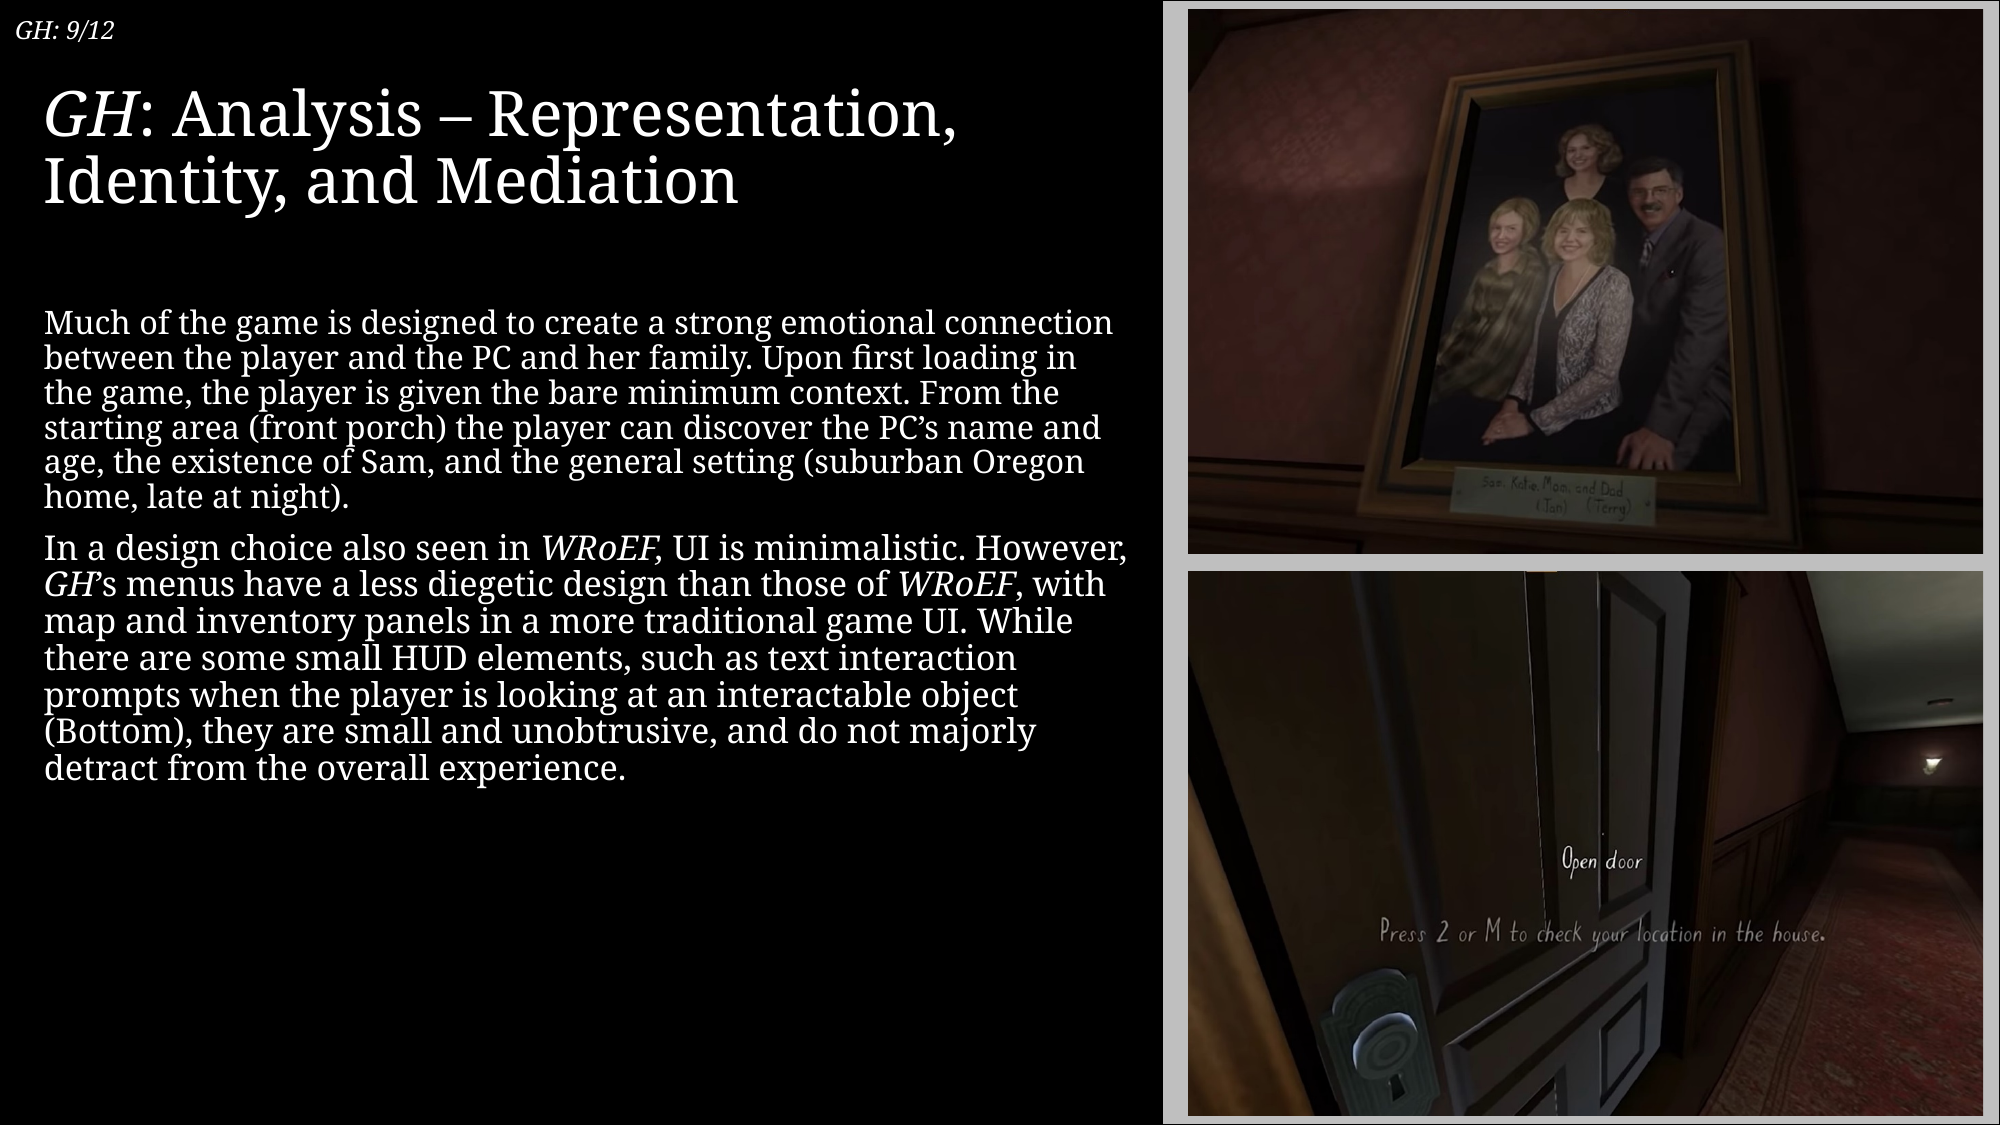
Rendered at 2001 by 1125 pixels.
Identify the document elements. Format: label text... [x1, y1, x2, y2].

picture [1188, 9, 1984, 554]
text_box Much of the game is designed to create a strong emotional connection between the player and the PC and her family. Upon first loading in the game, the player is given the bare minimum context. From the starting area (front porch) the player can discover the PC’s name and age, the existence of Sam, and the general setting (suburban Oregon home, late at night). In a design choice also seen in WRoEF, UI is minimalistic. However, GH’s menus have a less diegetic design than those of WRoEF, with map and inventory panels in a more traditional game UI. While there are some small HUD elements, such as text interaction prompts when the player is looking at an interactable object (Bottom), they are small and unobtrusive, and do not majorly detract from the overall experience. [28, 299, 1146, 799]
title GH: Analysis – Representation, Identity, and Mediation [28, 42, 990, 257]
picture [1188, 571, 1984, 1116]
slide_number GH: 9/12 [0, 0, 450, 60]
text_box [0, 0, 1161, 1125]
text_box [1161, 0, 2000, 1125]
